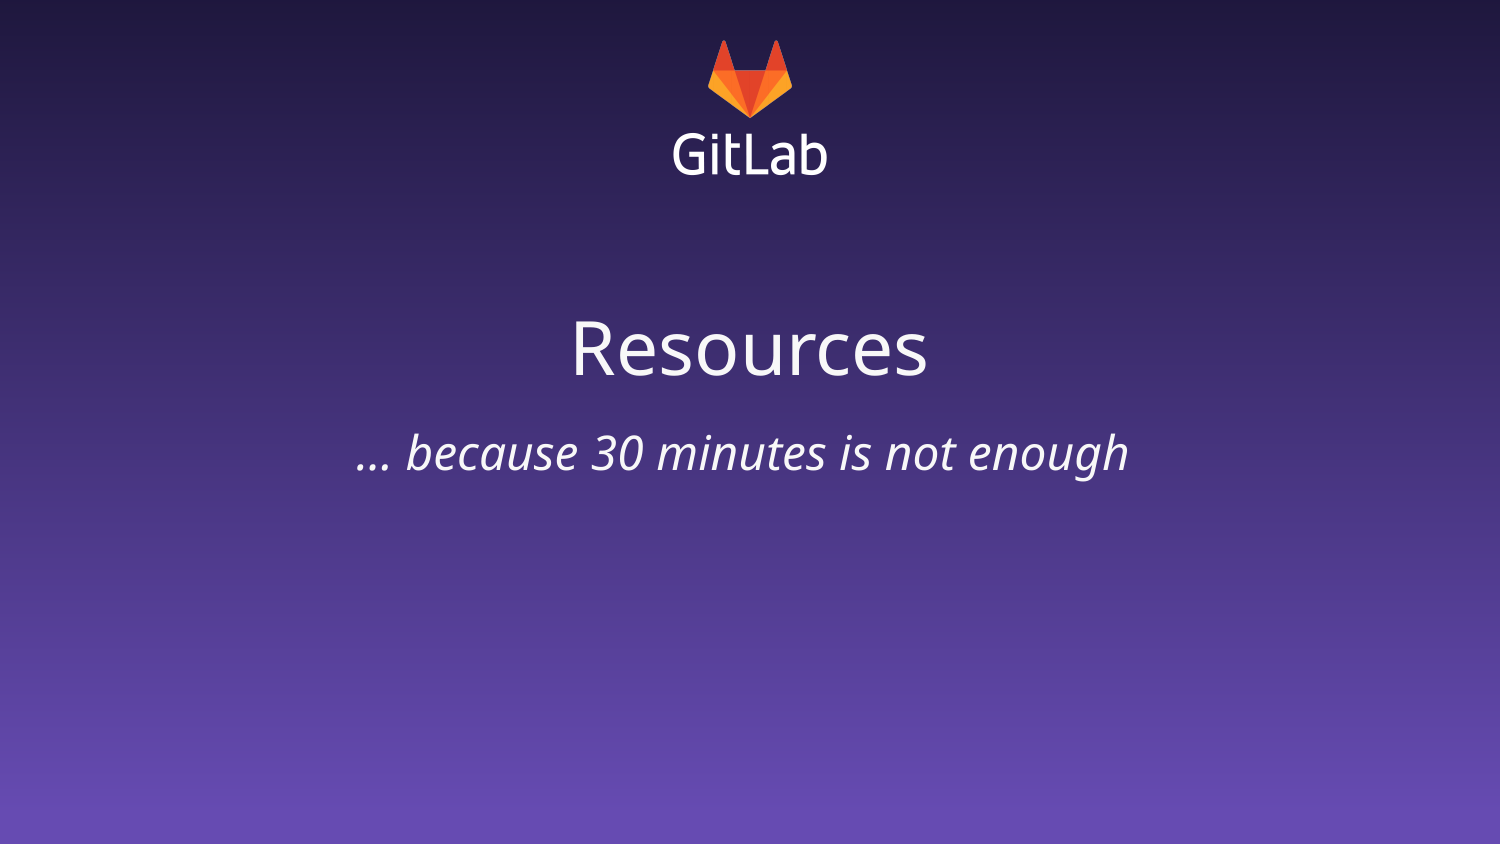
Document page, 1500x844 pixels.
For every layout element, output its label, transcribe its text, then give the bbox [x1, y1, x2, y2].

text_box … because 30 minutes is not enough [0, 421, 1500, 482]
picture [657, 25, 842, 190]
text_box Resources [0, 344, 1500, 404]
